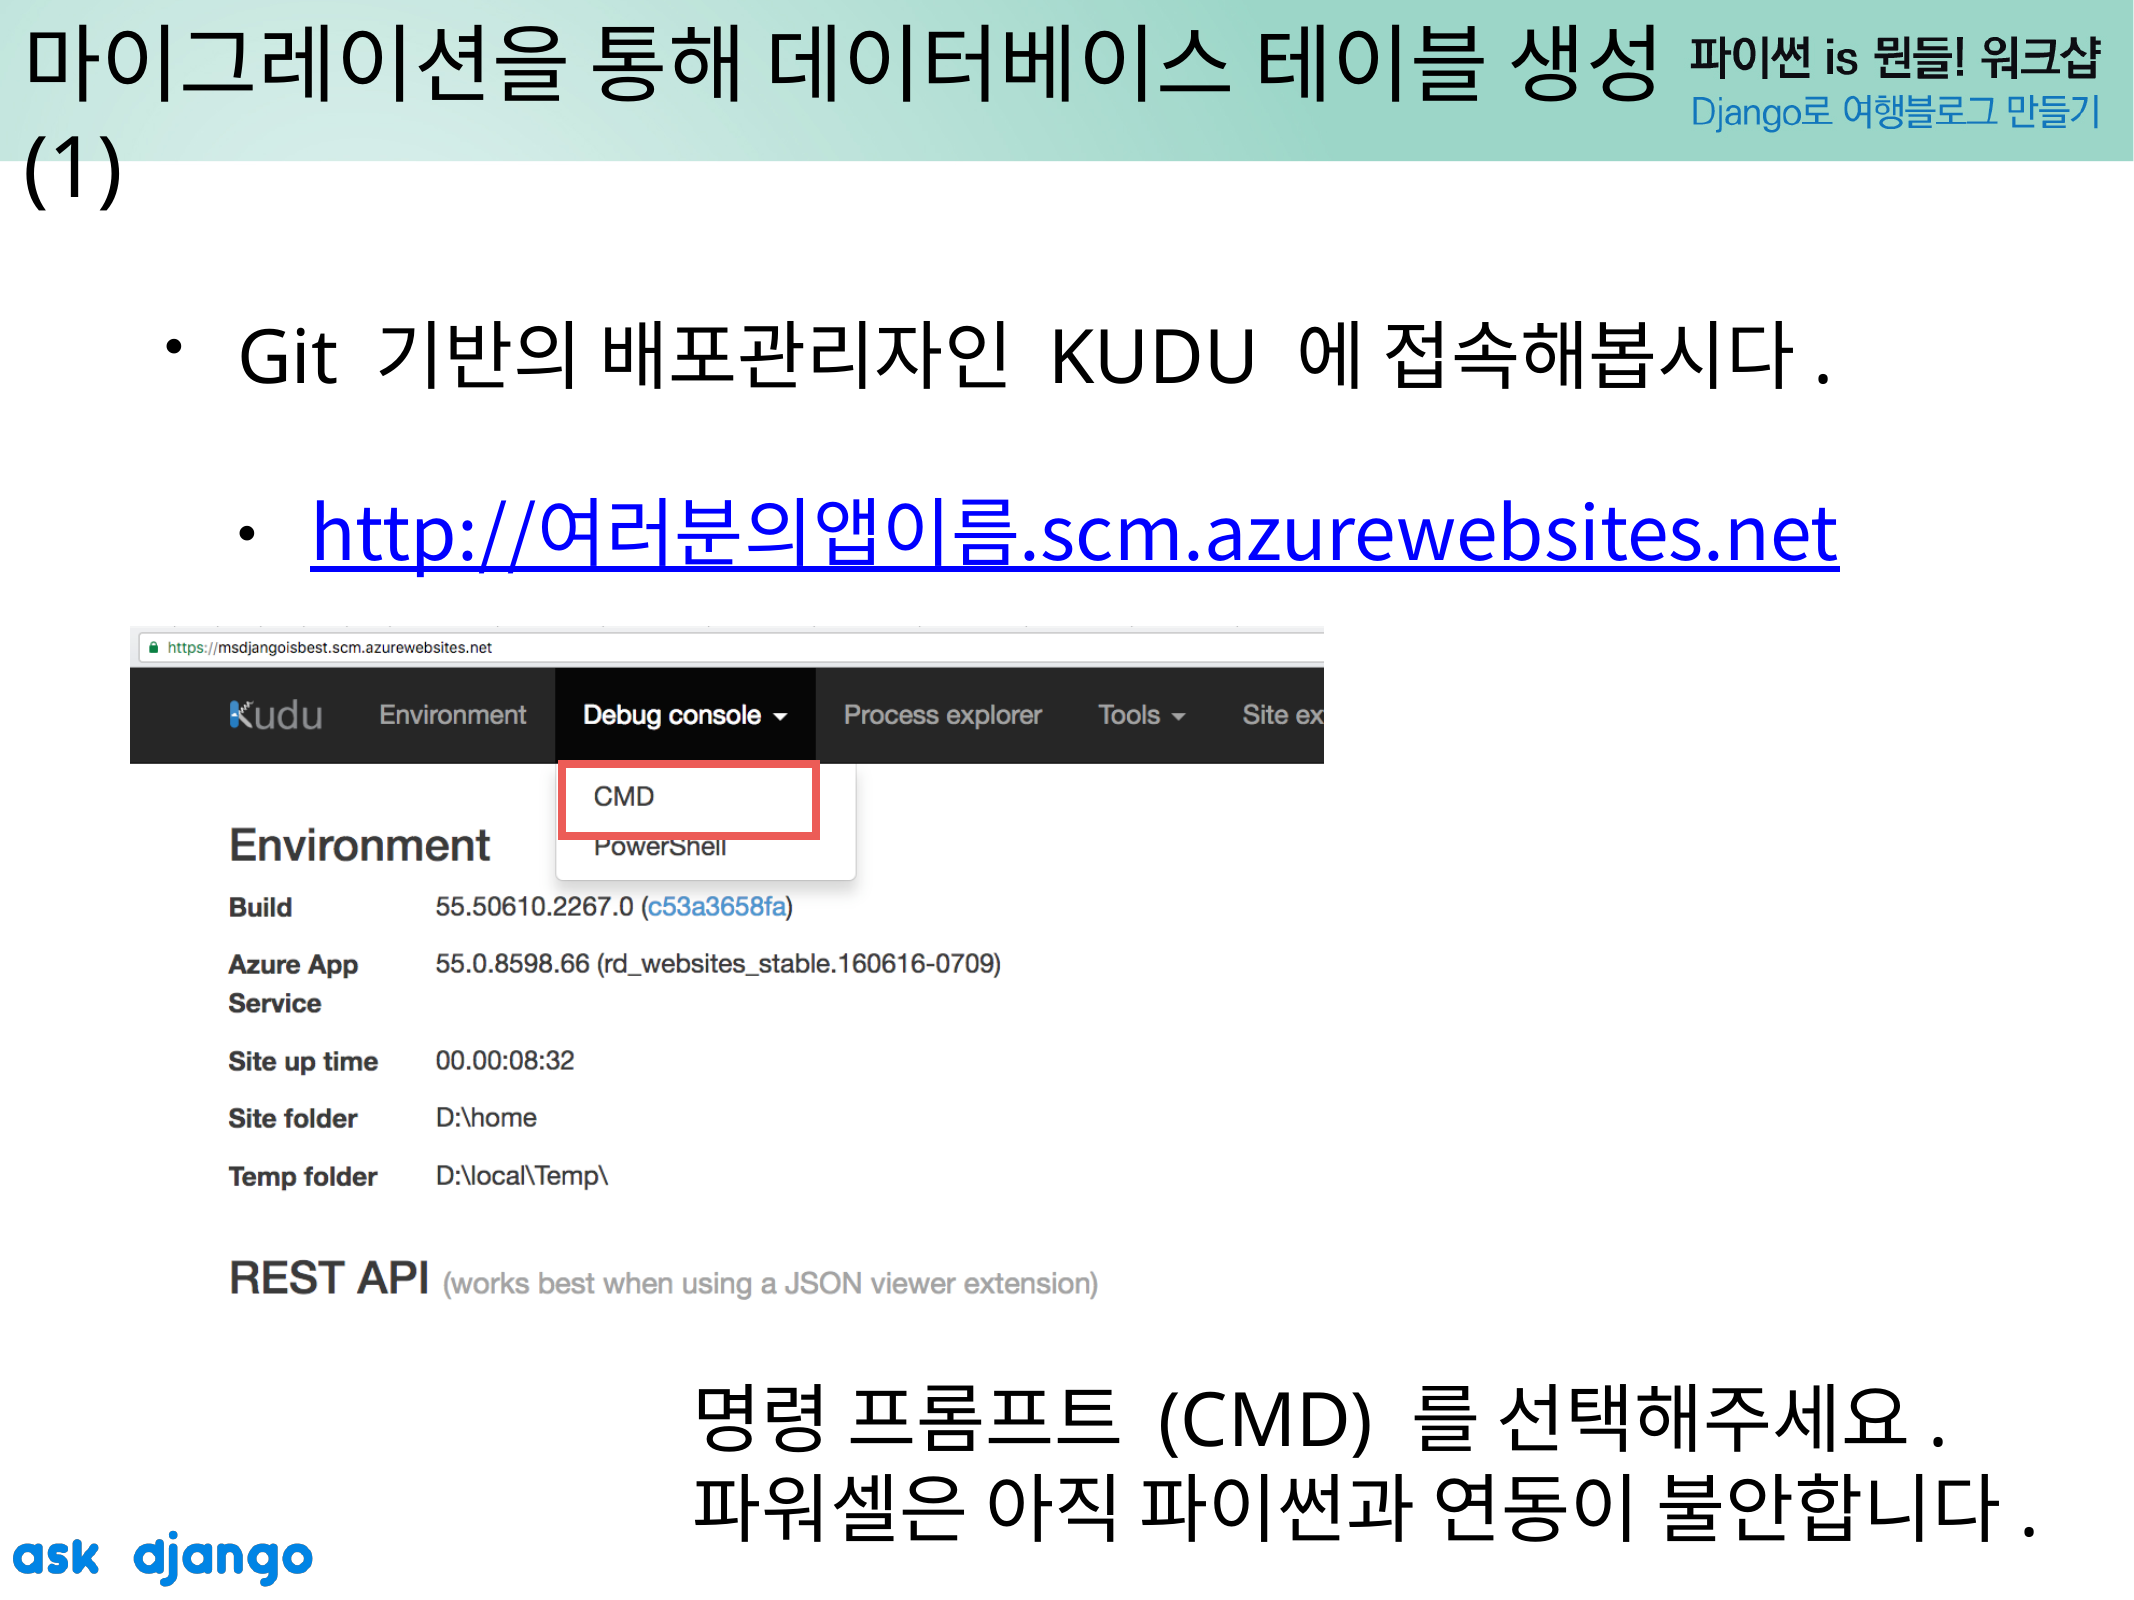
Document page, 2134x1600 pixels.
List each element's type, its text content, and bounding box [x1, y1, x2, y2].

picture [0, 0, 2134, 1328]
text_box 명령 프롬프트 (CMD) 를 선택해주세요. 파워셀은 아직 파이썬과 연동이 불안합니다. [684, 1363, 2049, 1560]
picture [0, 1518, 323, 1600]
list Git 기반의 배포관리자인 KUDU 에 접속해봅시다. http://여러분의앱이름.scm.azurewebsites.net [155, 273, 1978, 630]
title 마이그레이션을 통해 데이터베이스 테이블 생성 (1) [14, 20, 1675, 205]
